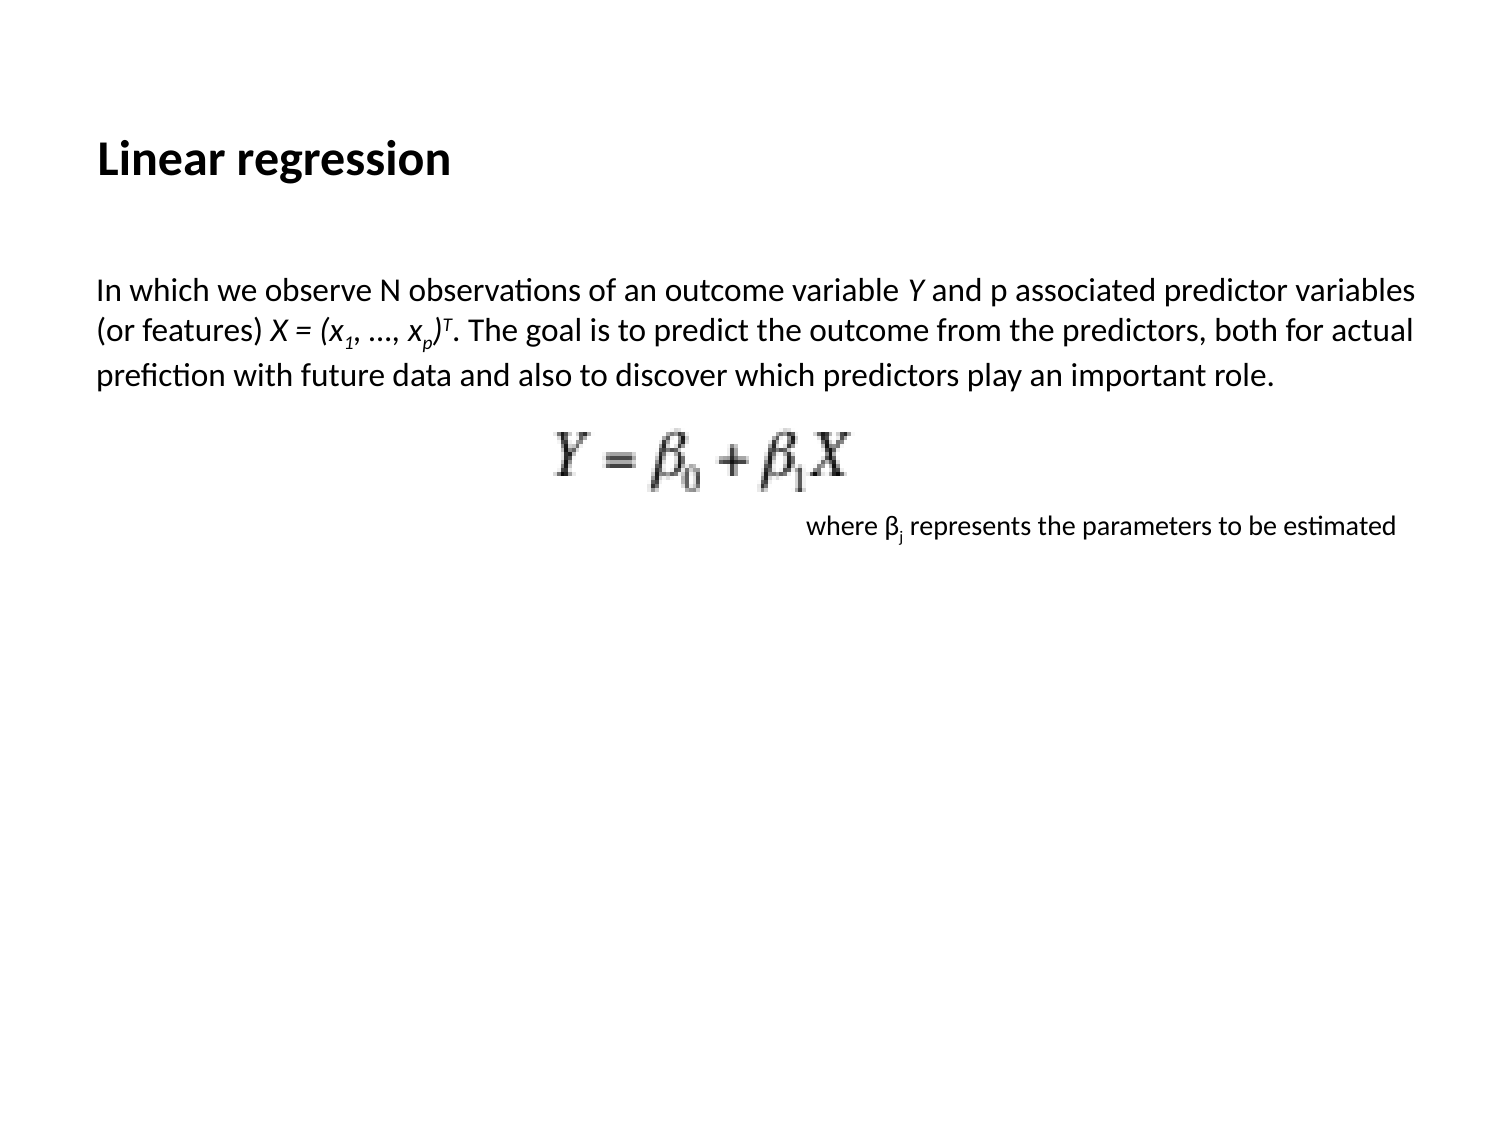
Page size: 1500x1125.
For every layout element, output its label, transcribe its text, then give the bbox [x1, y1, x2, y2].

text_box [546, 416, 856, 501]
text_box Linear regression [82, 118, 467, 193]
text_box where βj represents the parameters to be estimated [791, 500, 1413, 554]
text_box In which we observe N observations of an outcome variable Y and p associated predictor variables (or features) X = (x1, …, xp)T. The goal is to predict the outcome from the predictors, both for actual prefiction with future data and also to discover which predictors play an important role. [81, 226, 1438, 401]
